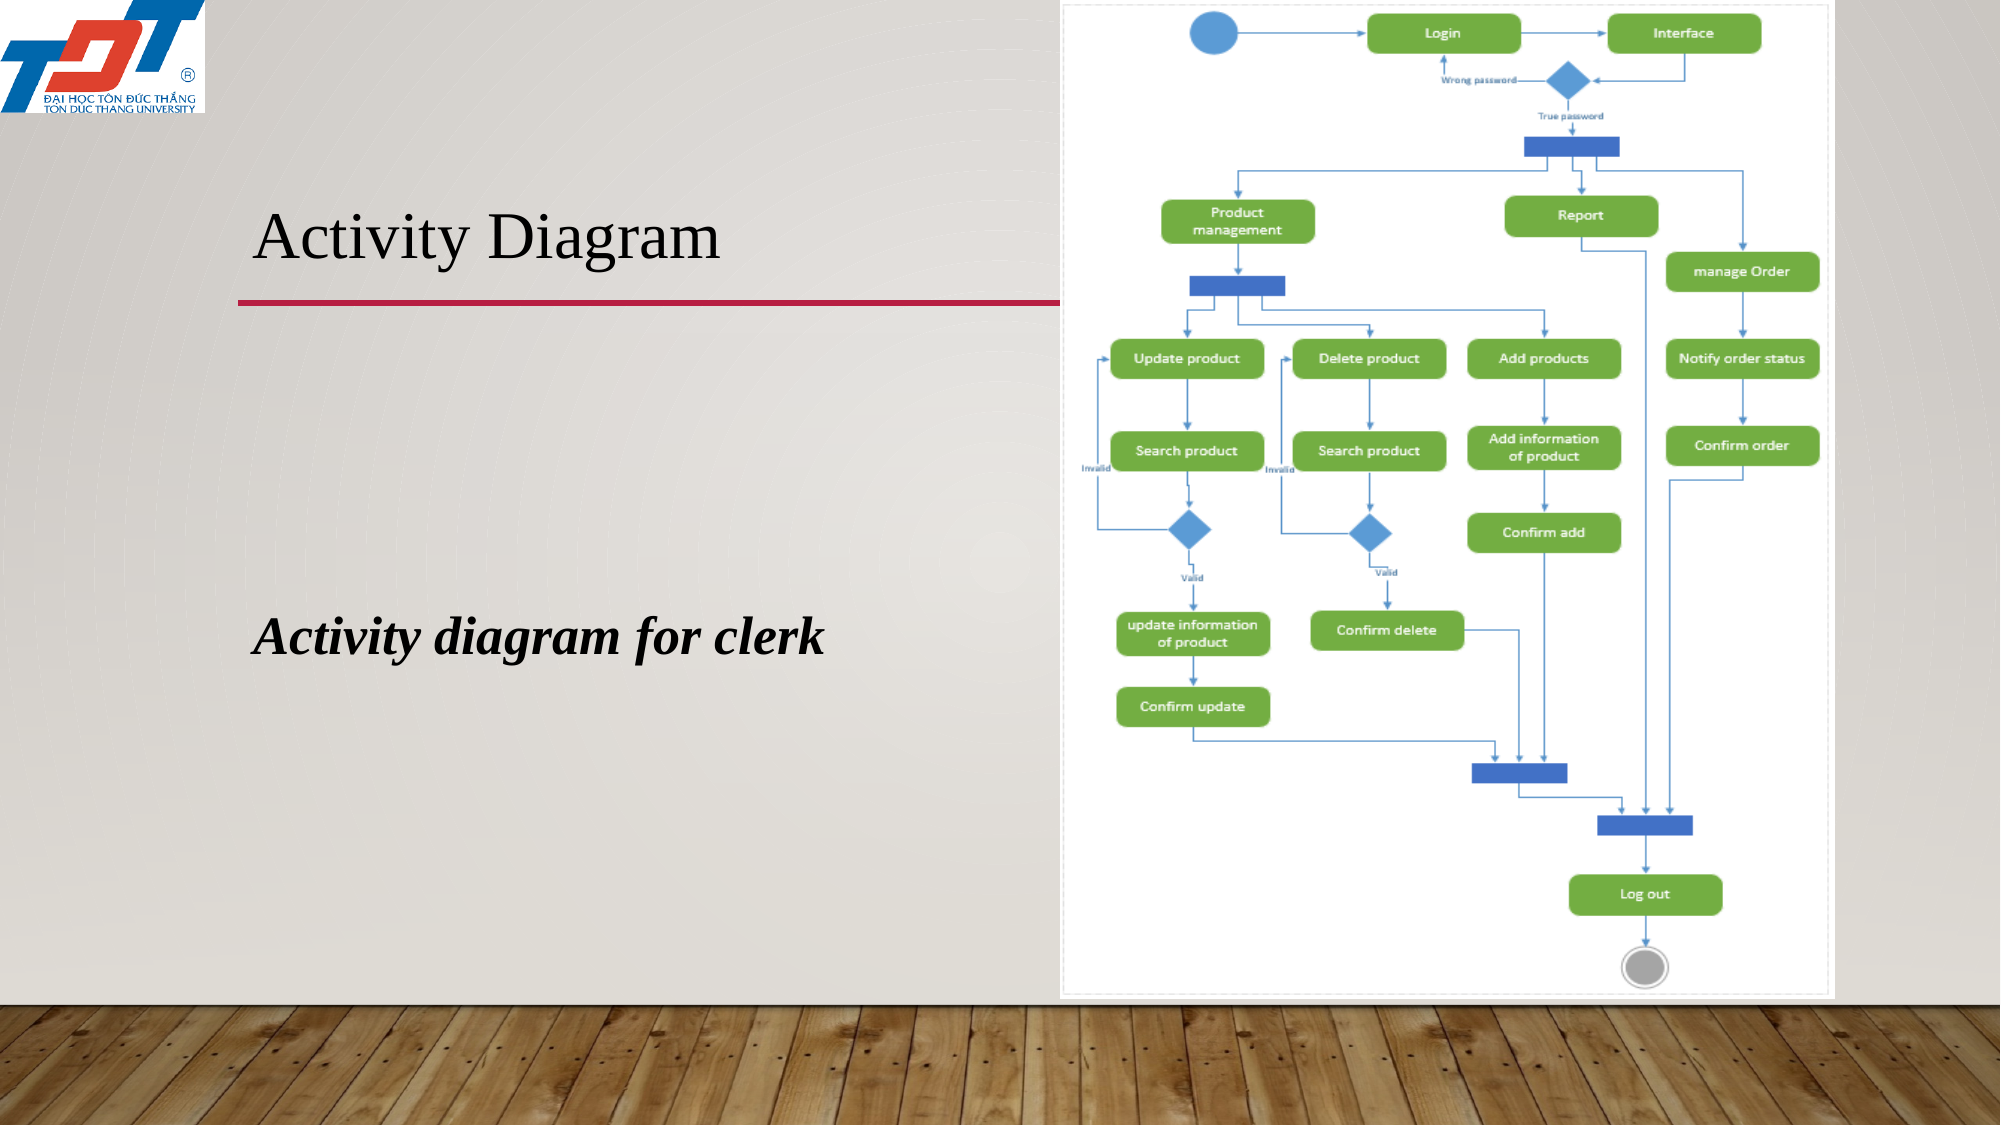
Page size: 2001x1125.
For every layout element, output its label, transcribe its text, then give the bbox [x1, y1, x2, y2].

picture [0, 0, 205, 114]
text_box Activity Diagram [237, 184, 737, 280]
picture [1060, 0, 1835, 1000]
text_box Activity diagram for clerk [238, 592, 842, 673]
picture [0, 1005, 2000, 1125]
